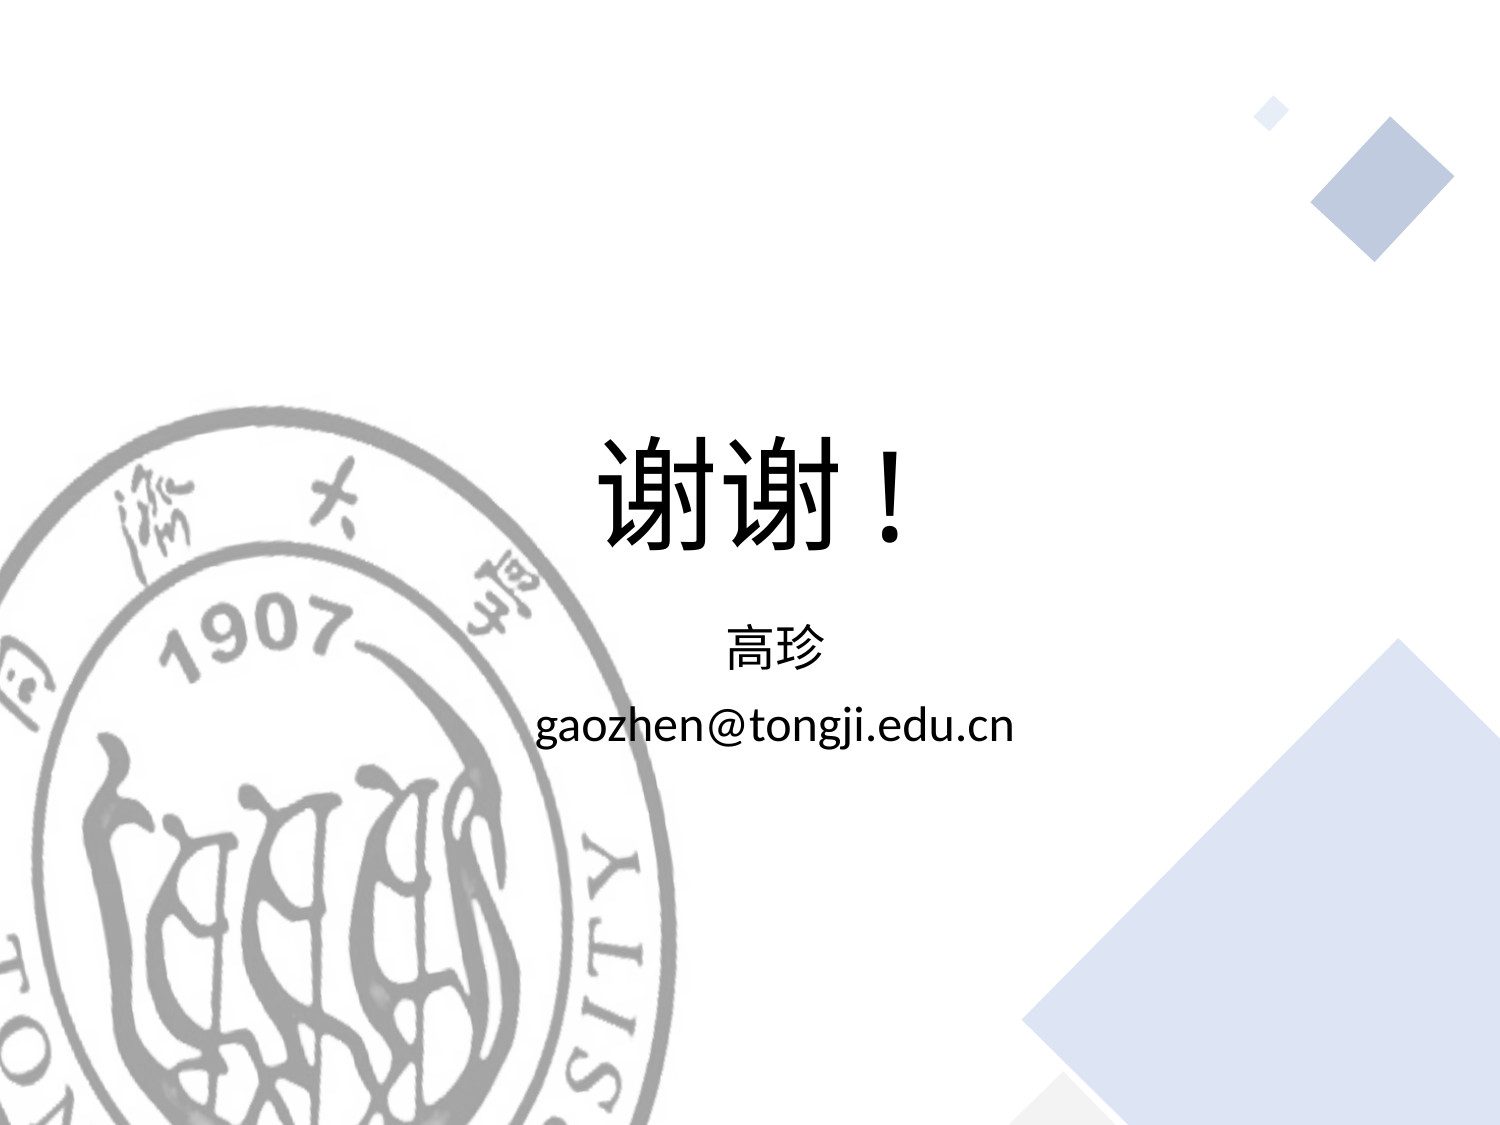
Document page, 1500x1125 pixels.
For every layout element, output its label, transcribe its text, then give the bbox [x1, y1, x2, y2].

text_box 高珍 gaozhen@tongji.edu.cn [24, 615, 1500, 888]
title 谢谢! [112, 184, 1388, 576]
